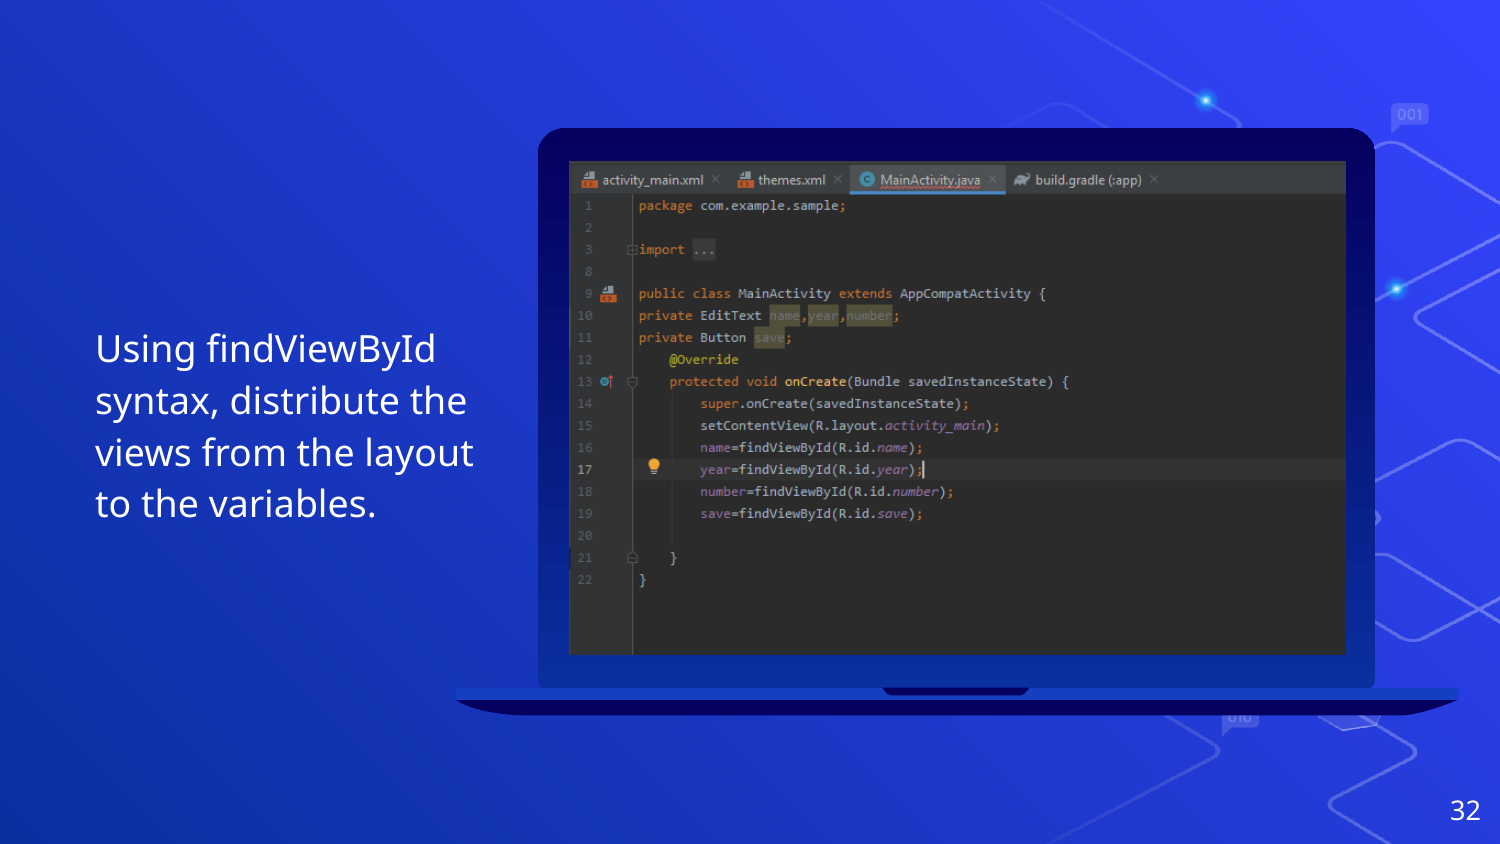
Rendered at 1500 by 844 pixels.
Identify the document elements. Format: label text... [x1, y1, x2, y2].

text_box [455, 128, 1459, 716]
list Using findViewById syntax, distribute the views from the layout to the variables. [95, 128, 453, 716]
picture [0, 0, 1500, 844]
slide_number 32 [1391, 779, 1482, 844]
